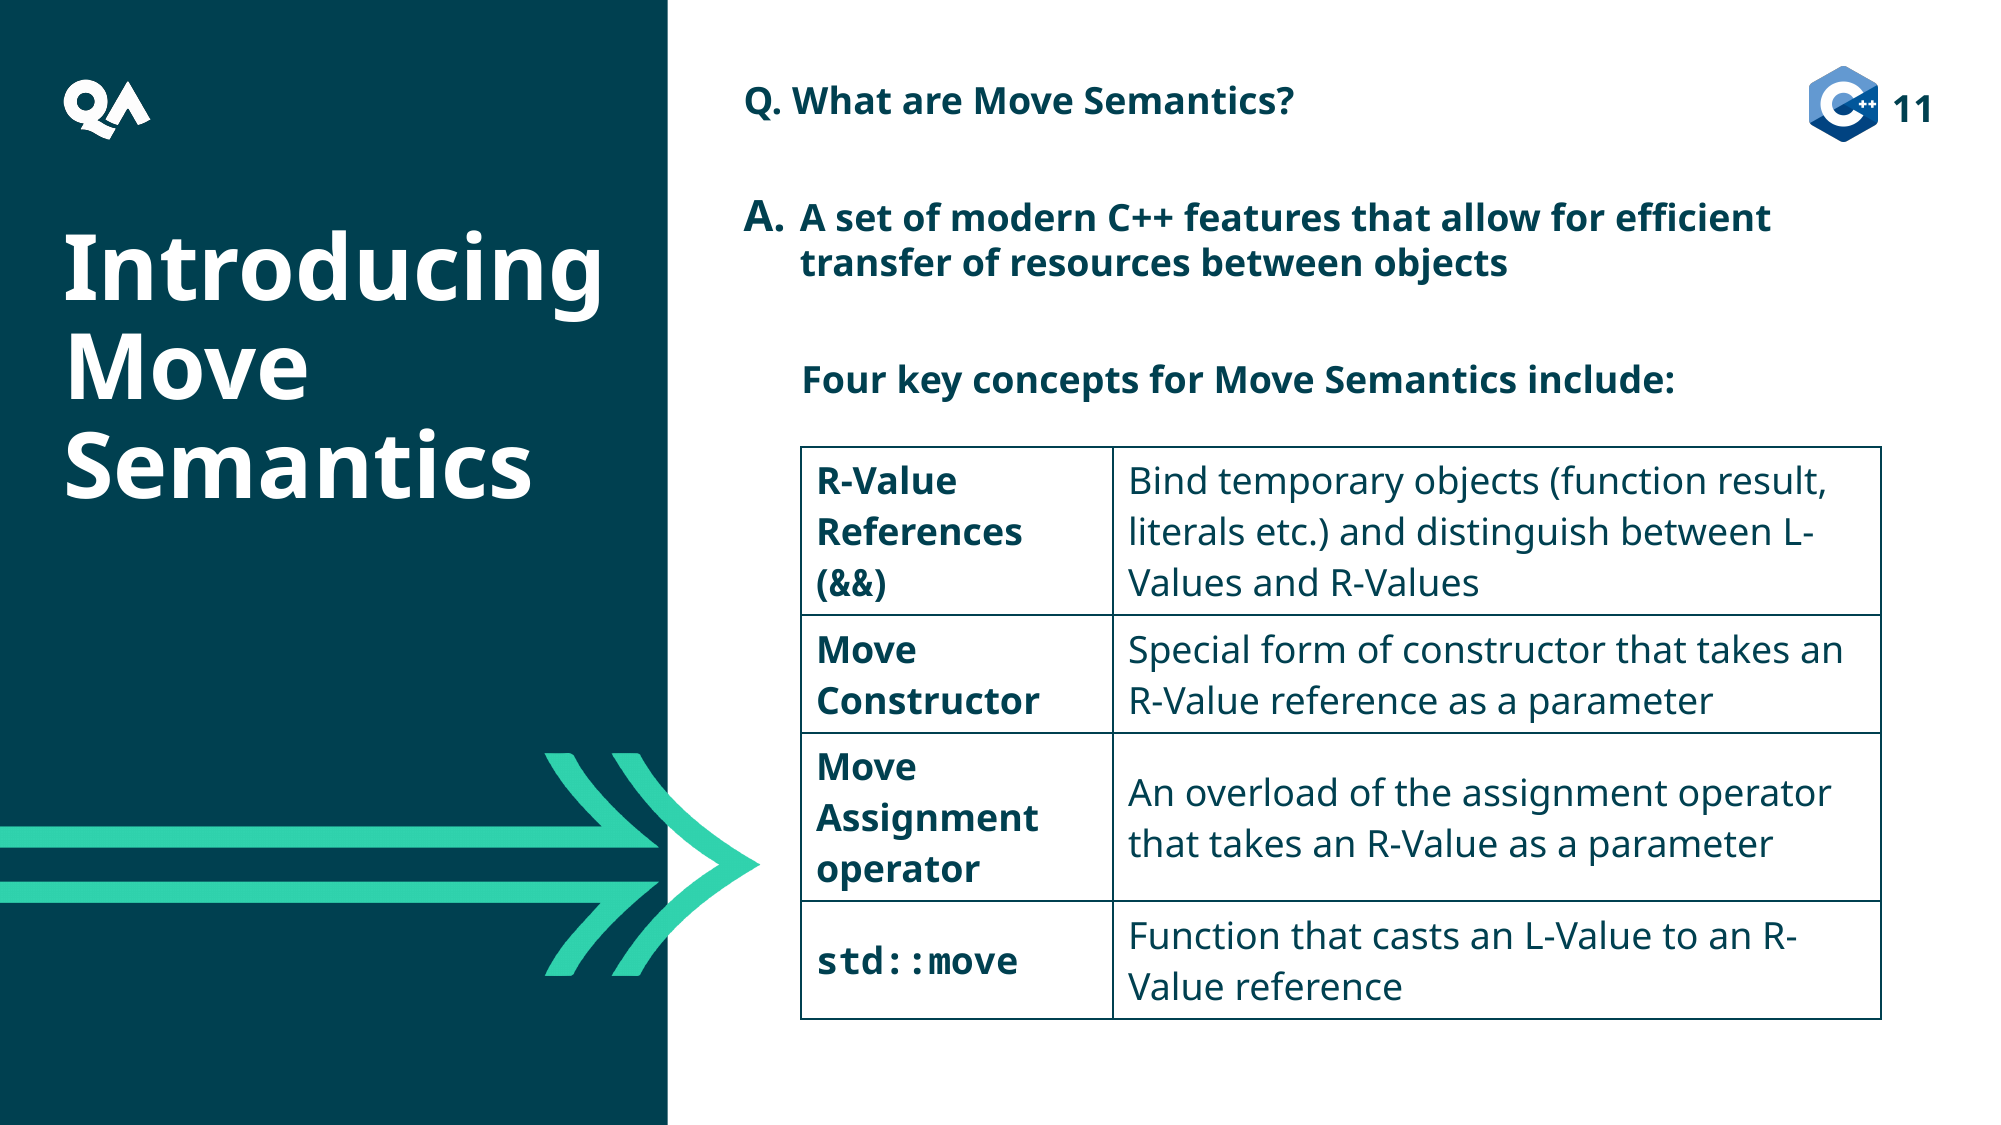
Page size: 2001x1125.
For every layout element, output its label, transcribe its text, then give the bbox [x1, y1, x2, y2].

table_header R-Value References (&&) [802, 448, 1112, 614]
table_cell Move Assignment operator [802, 734, 1112, 900]
picture [64, 80, 114, 139]
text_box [1809, 66, 1953, 143]
picture [107, 83, 149, 124]
list Q. What are Move Semantics? A set of modern C++ features that allow for efficient transfer of resources between objects Four key concepts for Move Semantics include: [743, 77, 1882, 611]
picture [0, 882, 657, 975]
table_cell std::move [802, 902, 1112, 1018]
picture [0, 754, 657, 847]
table_cell Special form of constructor that takes an R-Value reference as a parameter [1114, 616, 1880, 732]
table_cell Move Constructor [802, 616, 1112, 732]
table_cell Function that casts an L-Value to an R-Value reference [1114, 902, 1880, 1018]
table_header Bind temporary objects (function result, literals etc.) and distinguish between L-Values and R-Values [1114, 448, 1880, 614]
list Introducing Move Semantics [63, 221, 628, 673]
table_cell An overload of the assignment operator that takes an R-Value as a parameter [1114, 734, 1880, 900]
picture [613, 727, 775, 995]
